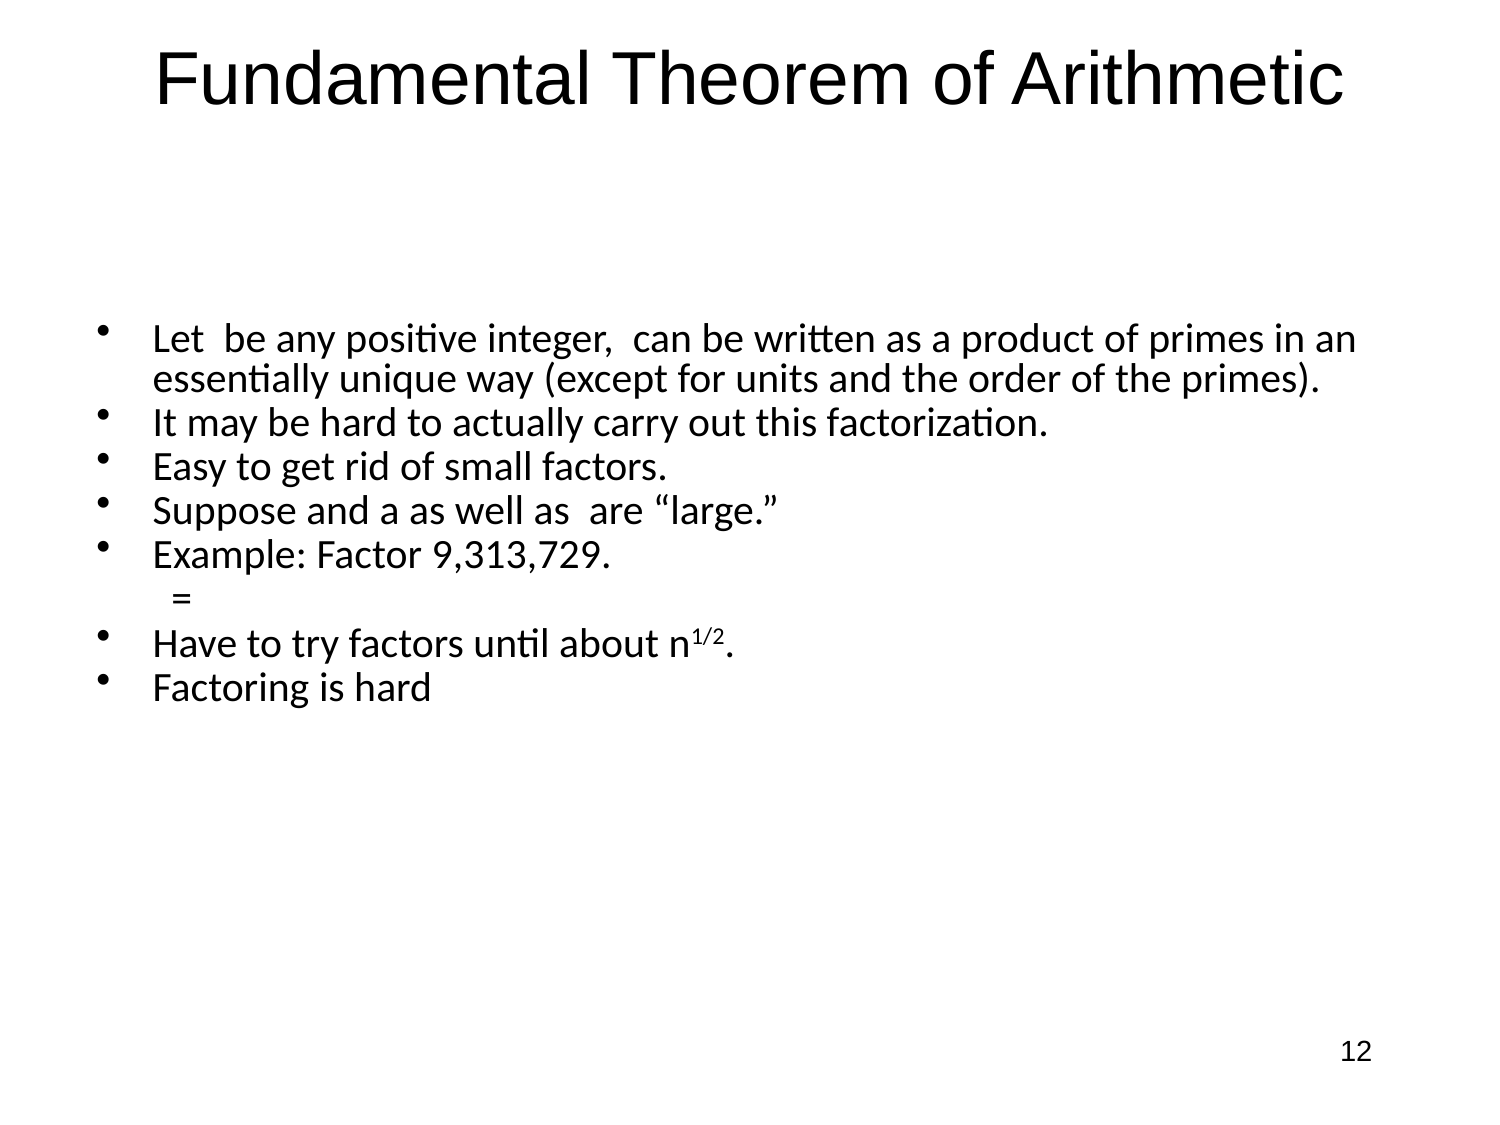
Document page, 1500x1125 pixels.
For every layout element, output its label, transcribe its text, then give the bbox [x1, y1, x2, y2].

title Fundamental Theorem of Arithmetic [112, 12, 1388, 138]
slide_number 12 [1074, 1024, 1388, 1101]
